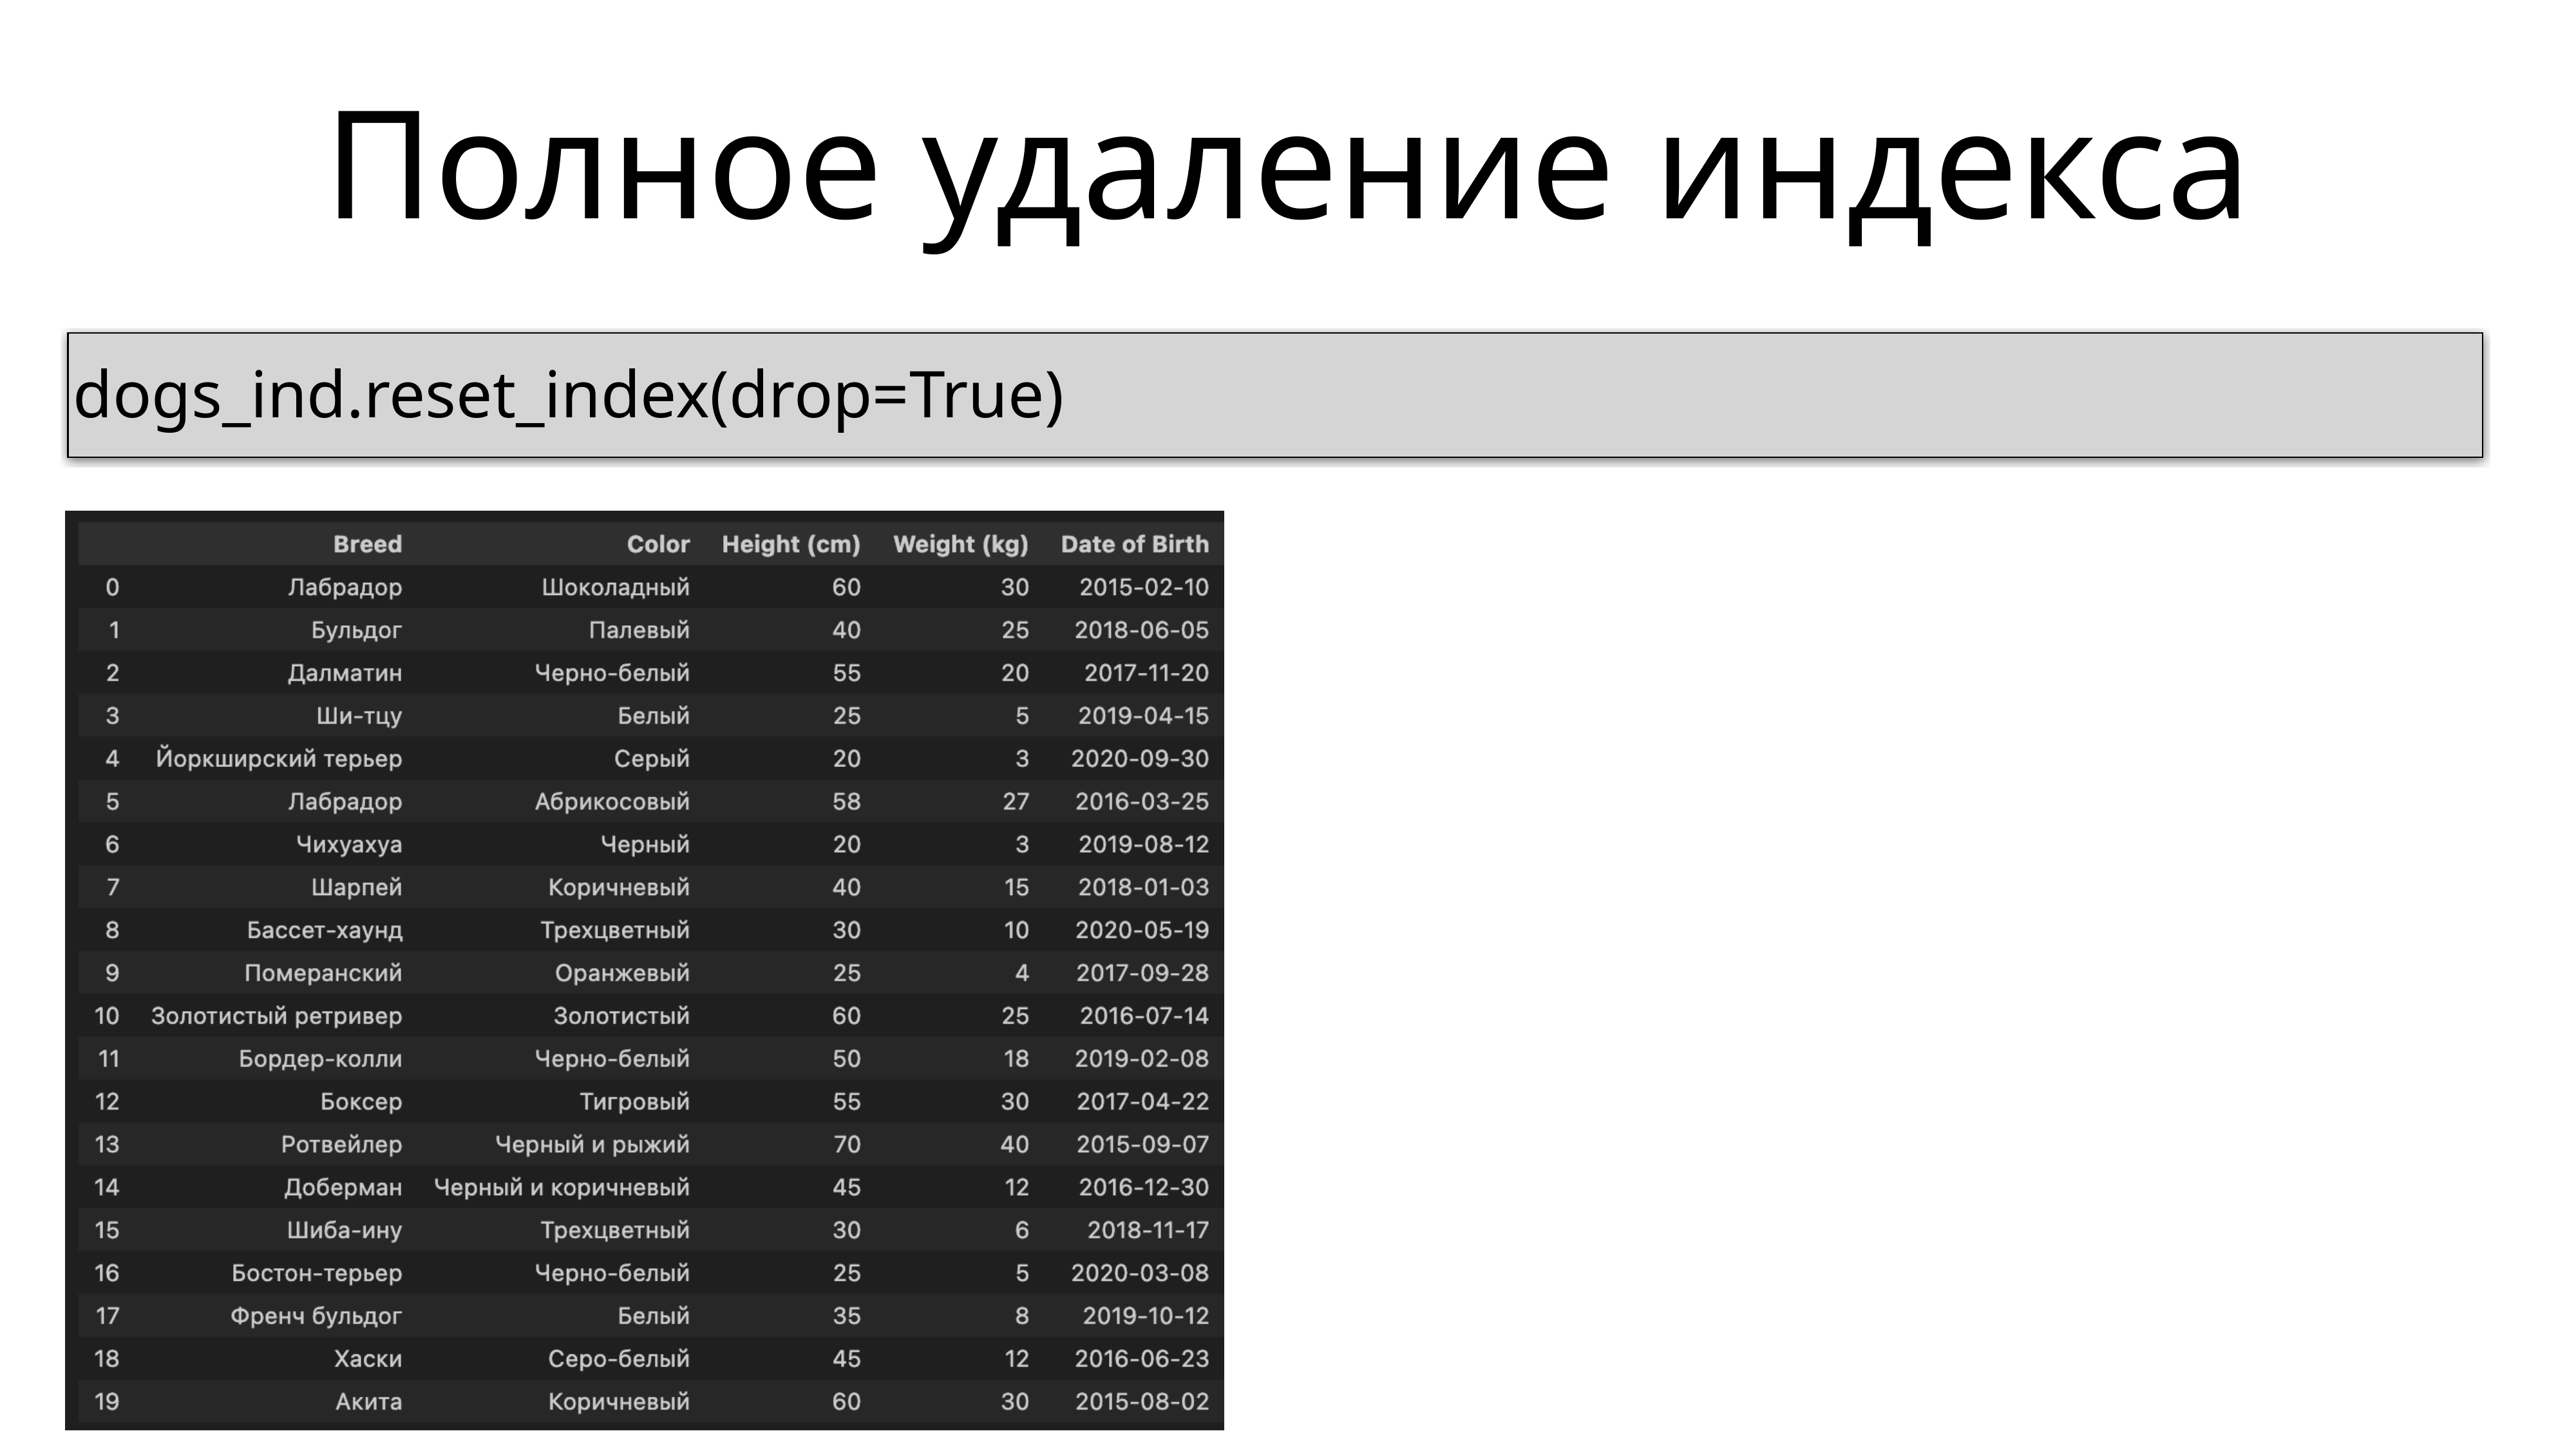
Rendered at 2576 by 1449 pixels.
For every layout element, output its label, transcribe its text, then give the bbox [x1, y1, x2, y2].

picture [65, 510, 1225, 1430]
list dogs_ind.reset_index(drop=True) [67, 332, 2483, 458]
title Полное удаление индекса [0, 37, 2576, 279]
